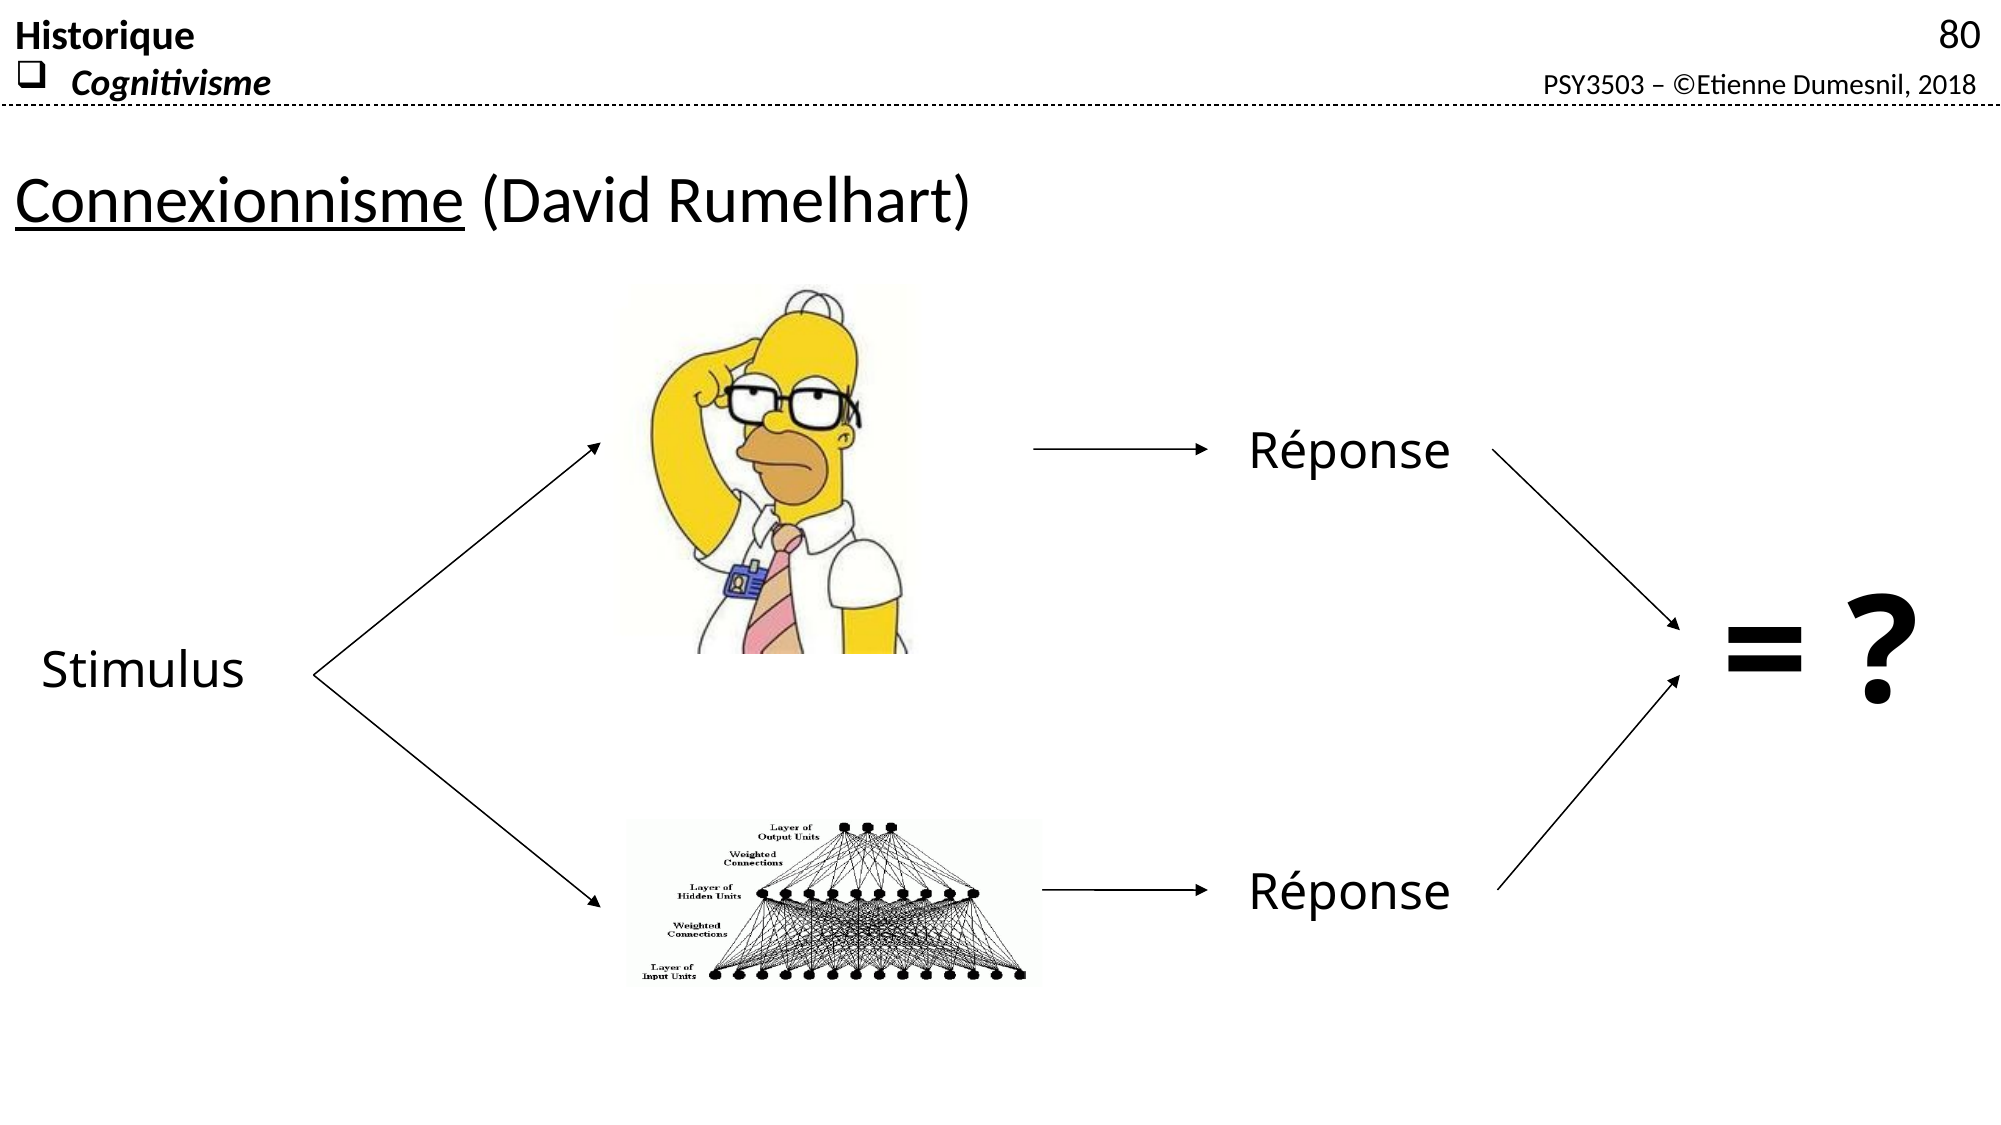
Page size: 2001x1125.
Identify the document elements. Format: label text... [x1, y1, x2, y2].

text_box [1033, 442, 1208, 456]
text_box Réponse [1233, 411, 1526, 487]
picture [626, 819, 1043, 987]
text_box [1043, 883, 1208, 897]
text_box [314, 675, 601, 908]
text_box Historique Cognitivisme [0, 0, 1530, 105]
text_box Connexionnisme (David Rumelhart) [0, 148, 2000, 1088]
picture [580, 284, 950, 654]
text_box Réponse [1233, 852, 1526, 928]
text_box [1497, 674, 1680, 891]
text_box = ? [1708, 545, 1969, 740]
text_box Stimulus [26, 630, 288, 705]
text_box [1492, 449, 1680, 631]
